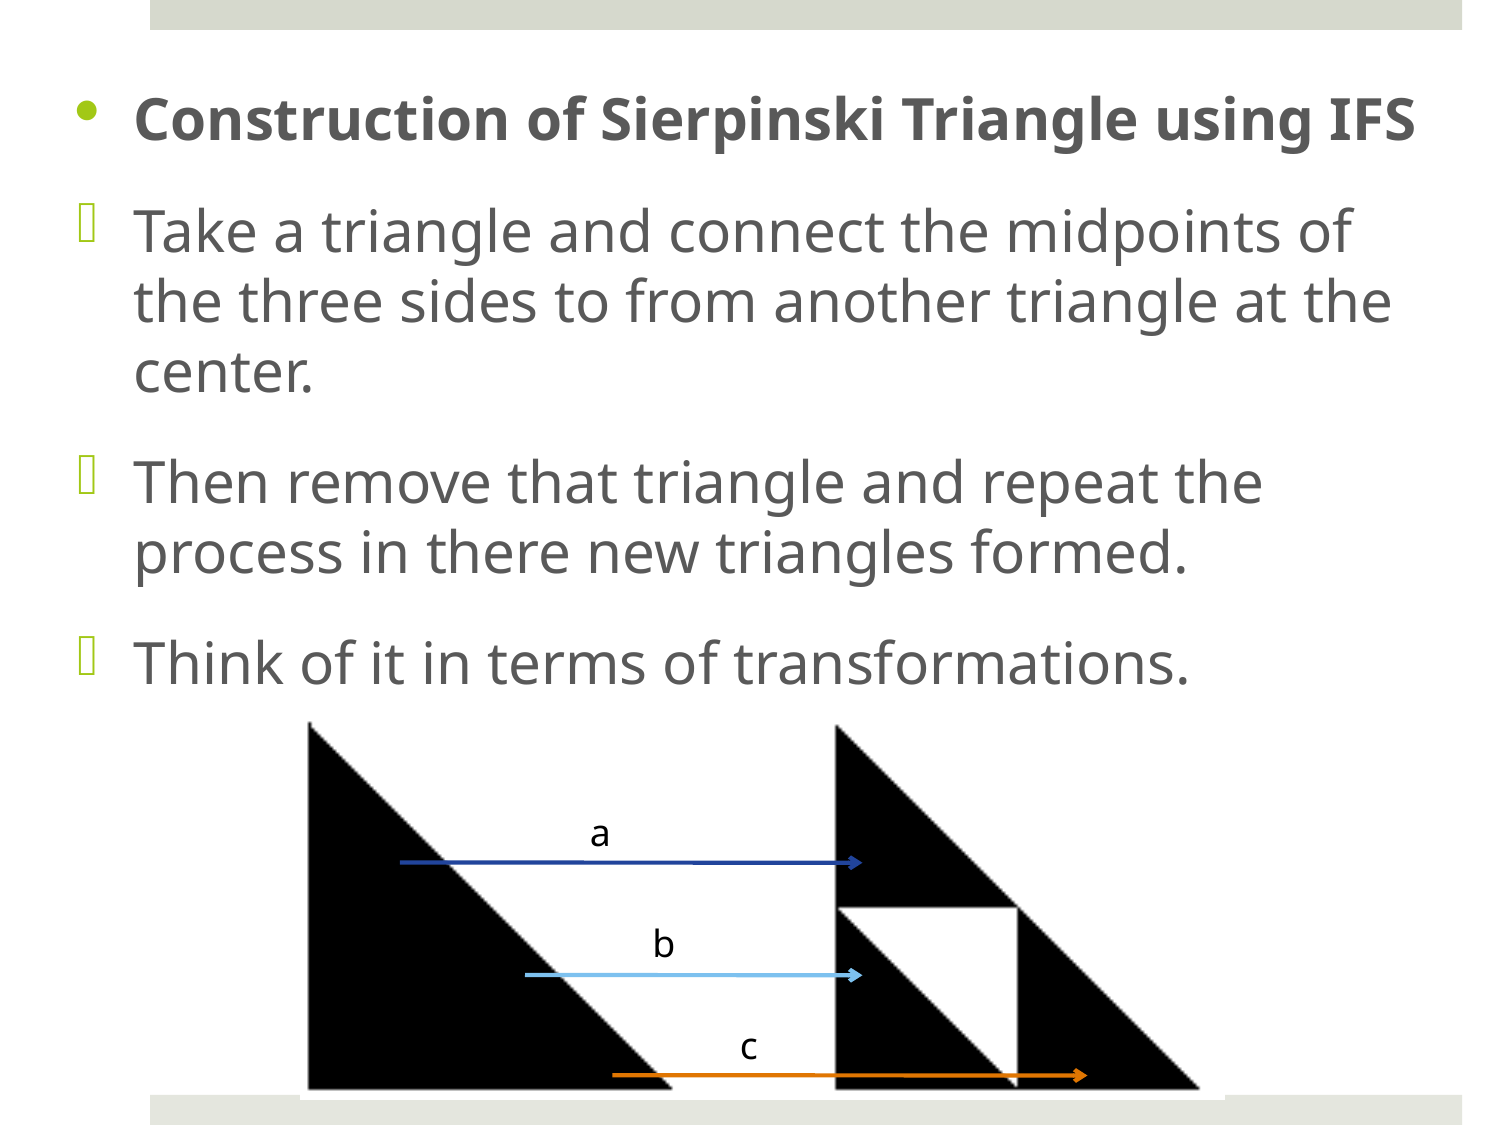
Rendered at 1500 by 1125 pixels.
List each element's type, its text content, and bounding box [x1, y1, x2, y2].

picture [299, 713, 1226, 1101]
list Construction of Sierpinski Triangle using IFS Take a triangle and connect the midpoints of the three sides to from another triangle at the center. Then remove that triangle and repeat the process in there new triangles formed. Think of it in terms of transformations. [62, 75, 1463, 1075]
